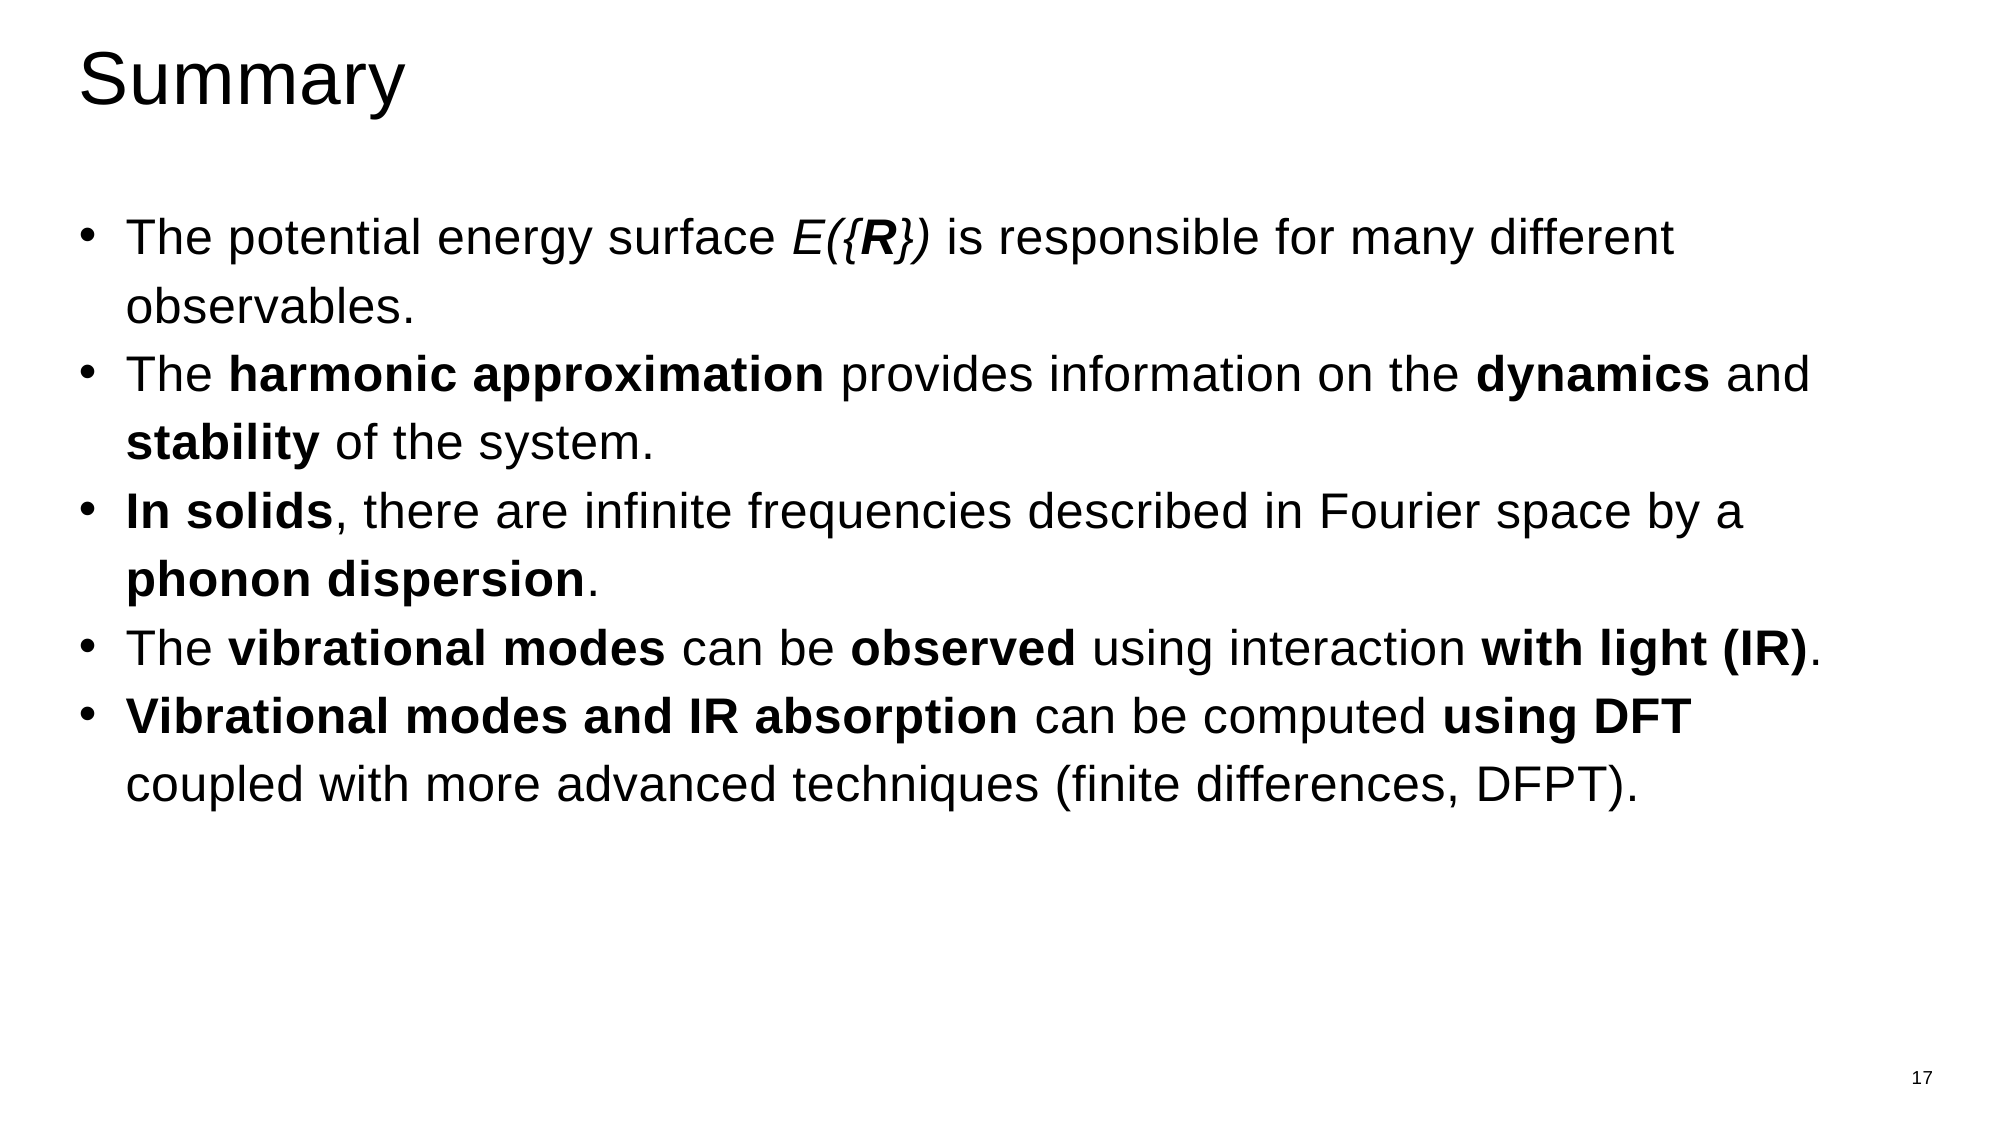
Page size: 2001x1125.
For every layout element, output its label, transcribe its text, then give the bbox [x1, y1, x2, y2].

list The potential energy surface E({R}) is responsible for many different observables. The harmonic approximation provides information on the dynamics and stability of the system. In solids, there are infinite frequencies described in Fourier space by a phonon dispersion. The vibrational modes can be observed using interaction with light (IR). Vibrational modes and IR absorption can be computed using DFT coupled with more advanced techniques (finite differences, DFPT). [78, 196, 1886, 858]
title Summary [78, 39, 1861, 137]
